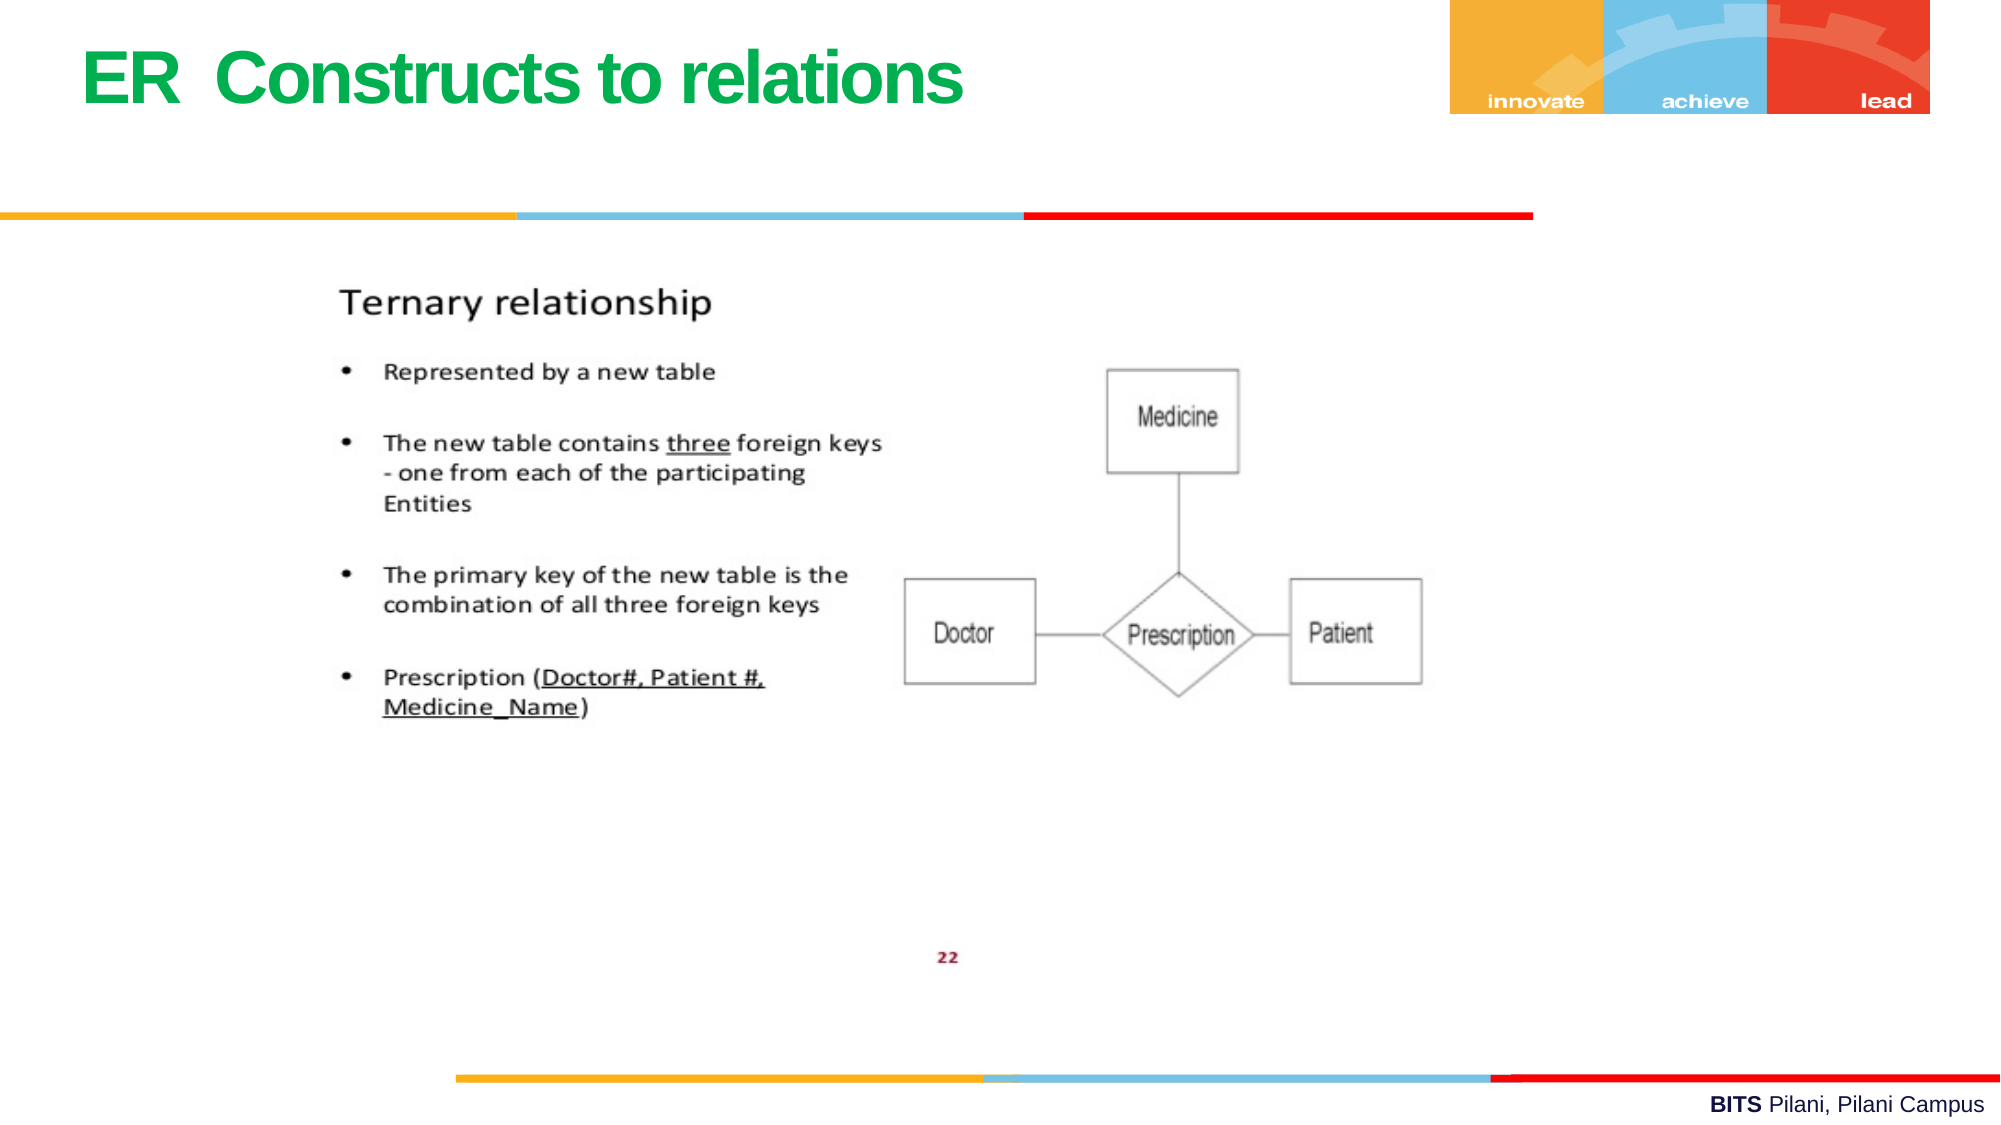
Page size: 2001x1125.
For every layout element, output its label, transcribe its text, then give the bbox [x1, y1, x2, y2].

list ER Constructs to relations [66, 24, 1450, 213]
picture [1449, 0, 1930, 114]
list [288, 244, 1462, 988]
